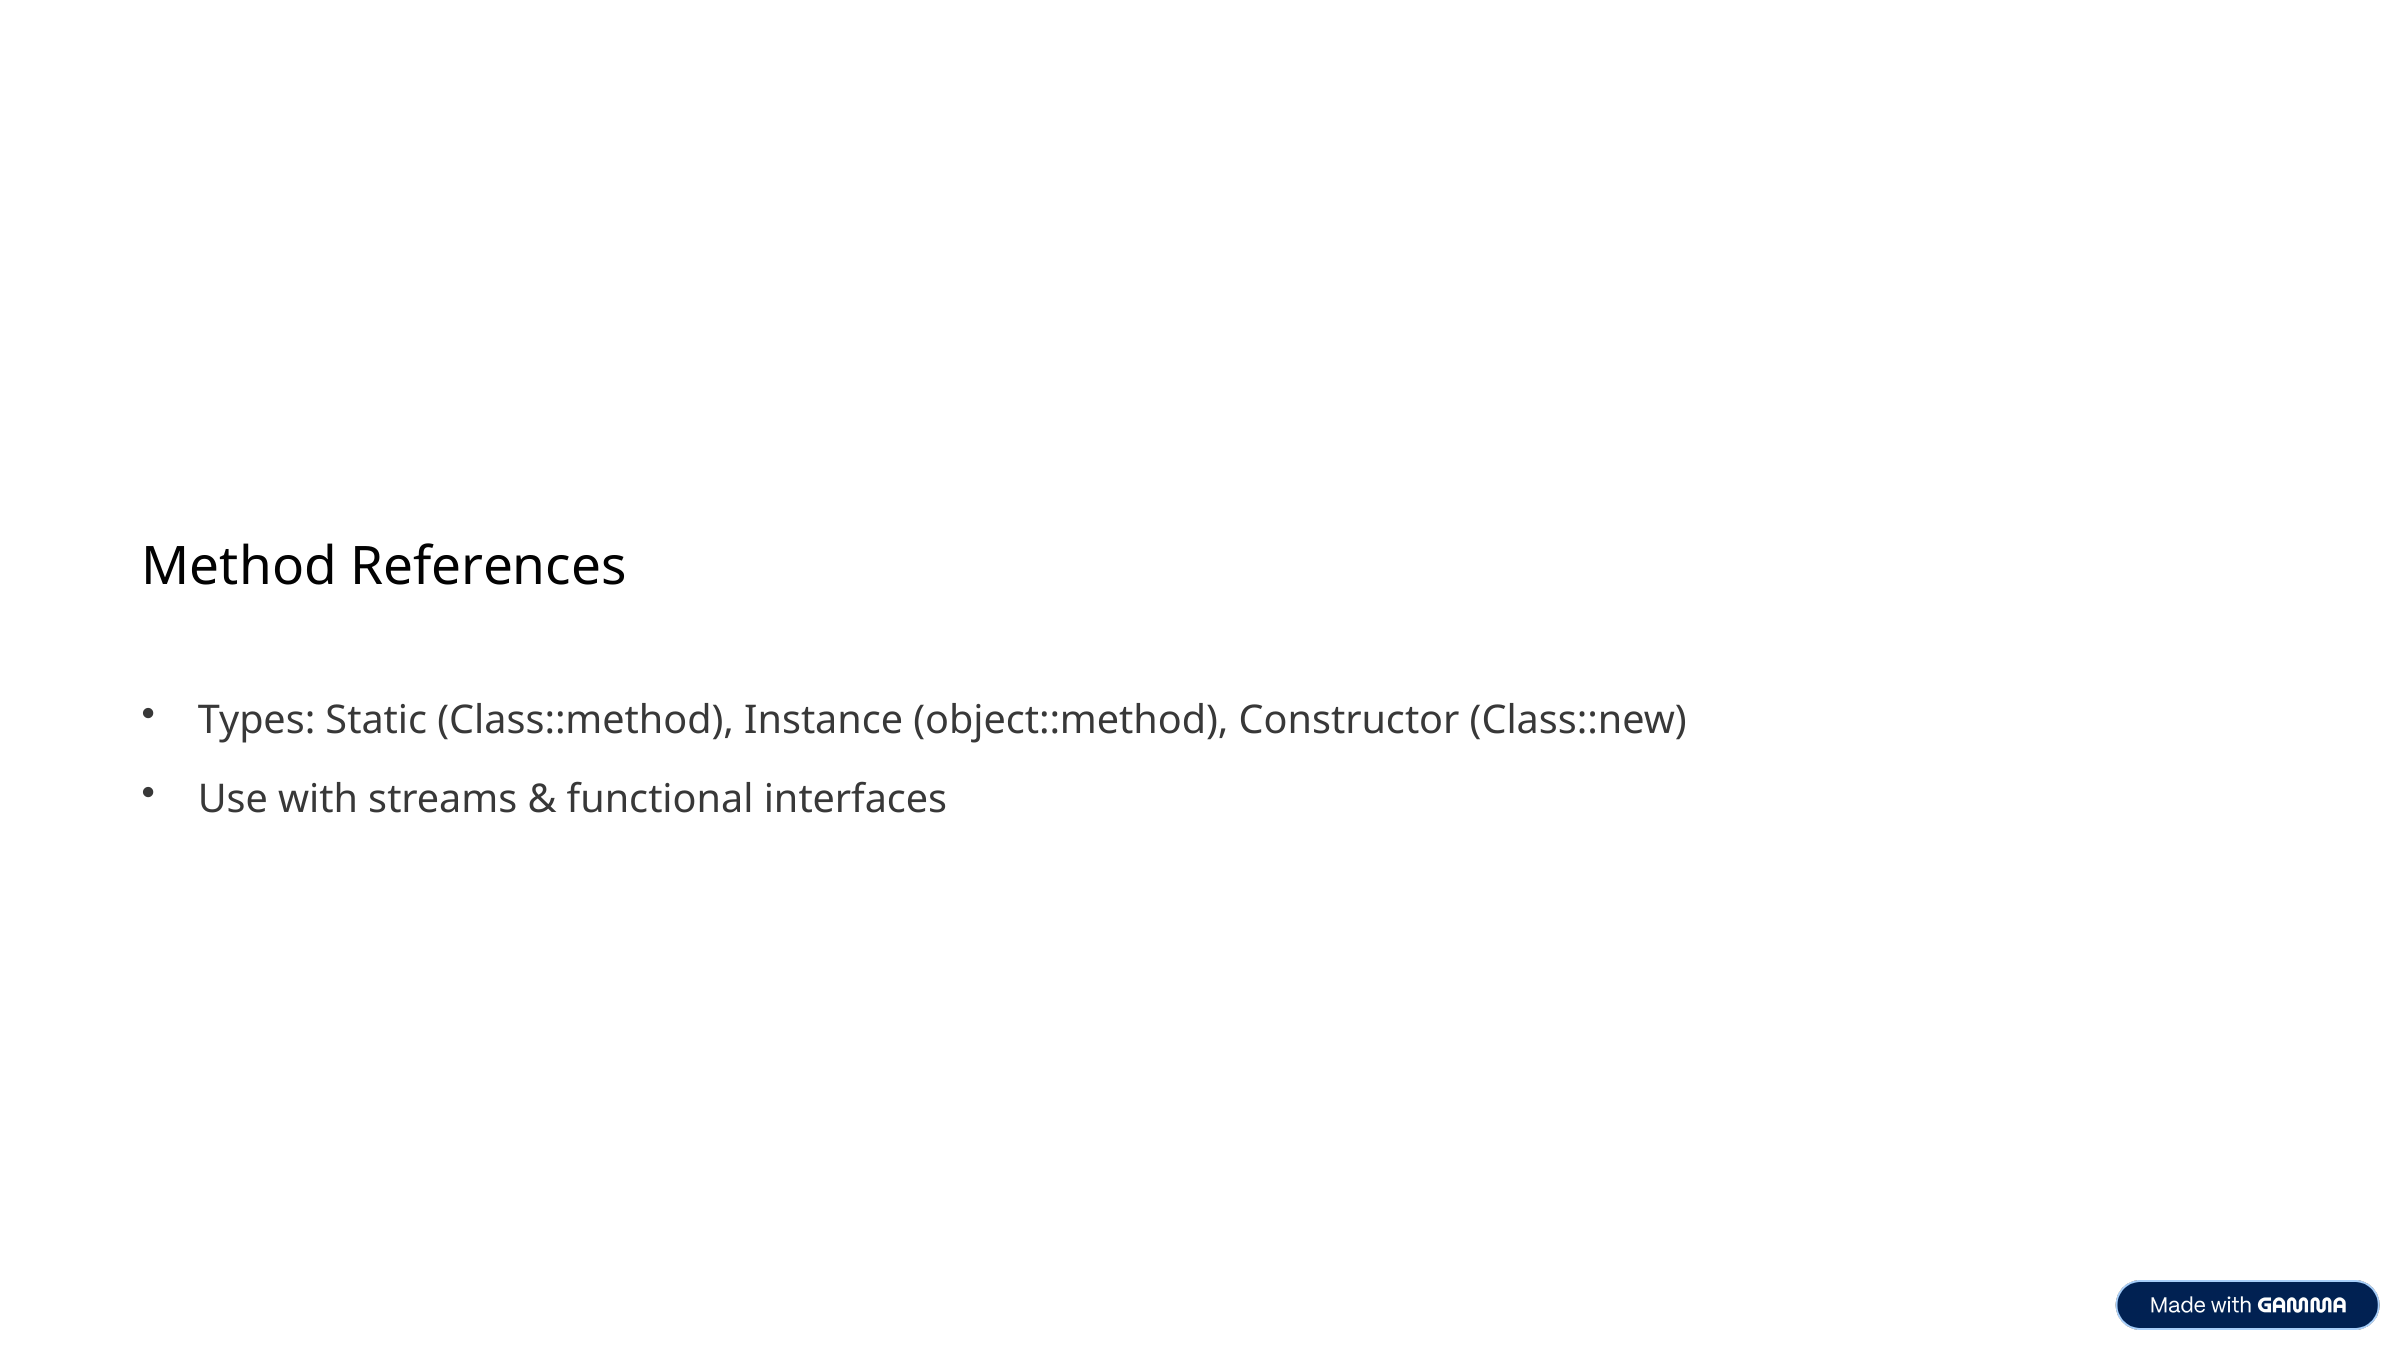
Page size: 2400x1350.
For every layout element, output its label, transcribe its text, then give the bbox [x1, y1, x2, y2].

text_box Types: Static (Class::method), Instance (object::method), Constructor (Class::new) [141, 676, 2259, 742]
picture [2106, 1271, 2389, 1339]
text_box Method References [141, 529, 674, 596]
text_box Use with streams & functional interfaces [141, 755, 2259, 821]
